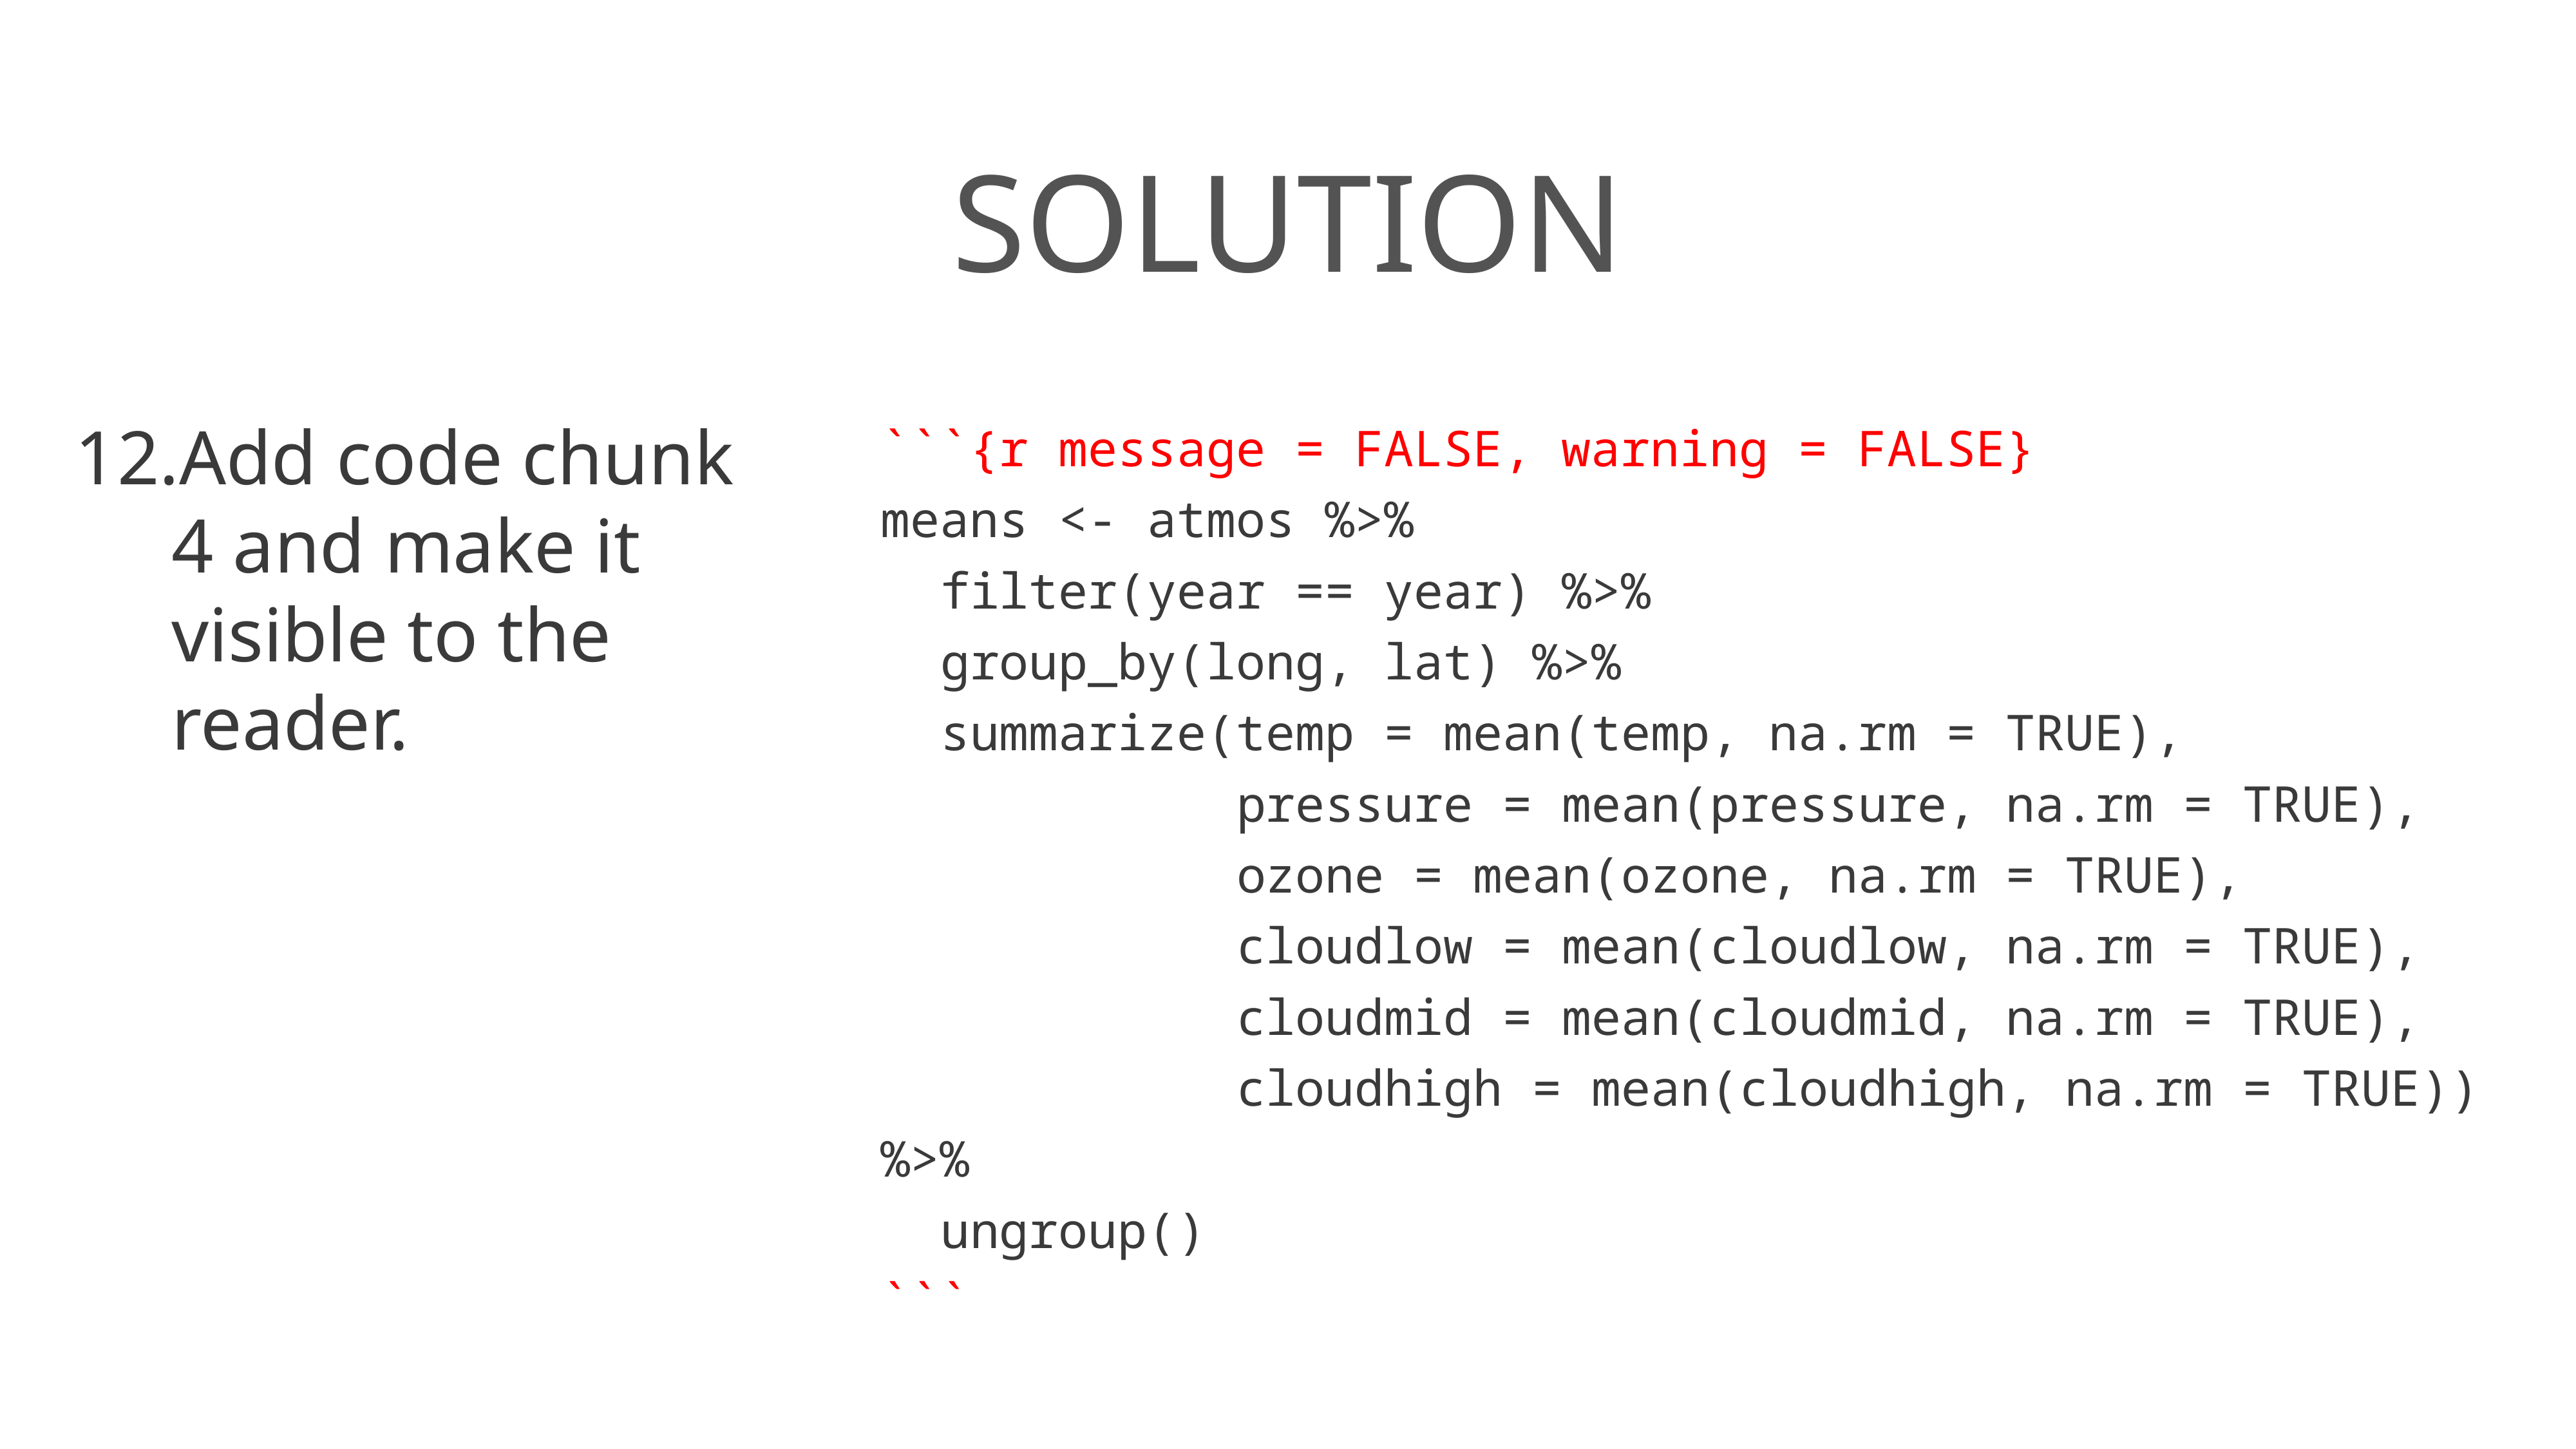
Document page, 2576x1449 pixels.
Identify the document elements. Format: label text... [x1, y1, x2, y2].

list Add code chunk 4 and make it visible to the reader. [69, 404, 790, 1353]
title Solution [70, 37, 2506, 401]
text_box ```{r message = FALSE, warning = FALSE} means <- atmos %>% filter(year == year) %>% group_by(long, lat) %>% summarize(temp = mean(temp, na.rm = TRUE), pressure = mean(pressure, na.rm = TRUE), ozone = mean(ozone, na.rm = TRUE), cloudlow = mean(cloudlow, na.rm = TRUE), cloudmid = mean(cloudmid, na.rm = TRUE), cloudhigh = mean(cloudhigh, na.rm = TRUE)) %>% ungroup() ``` [875, 399, 2506, 1347]
